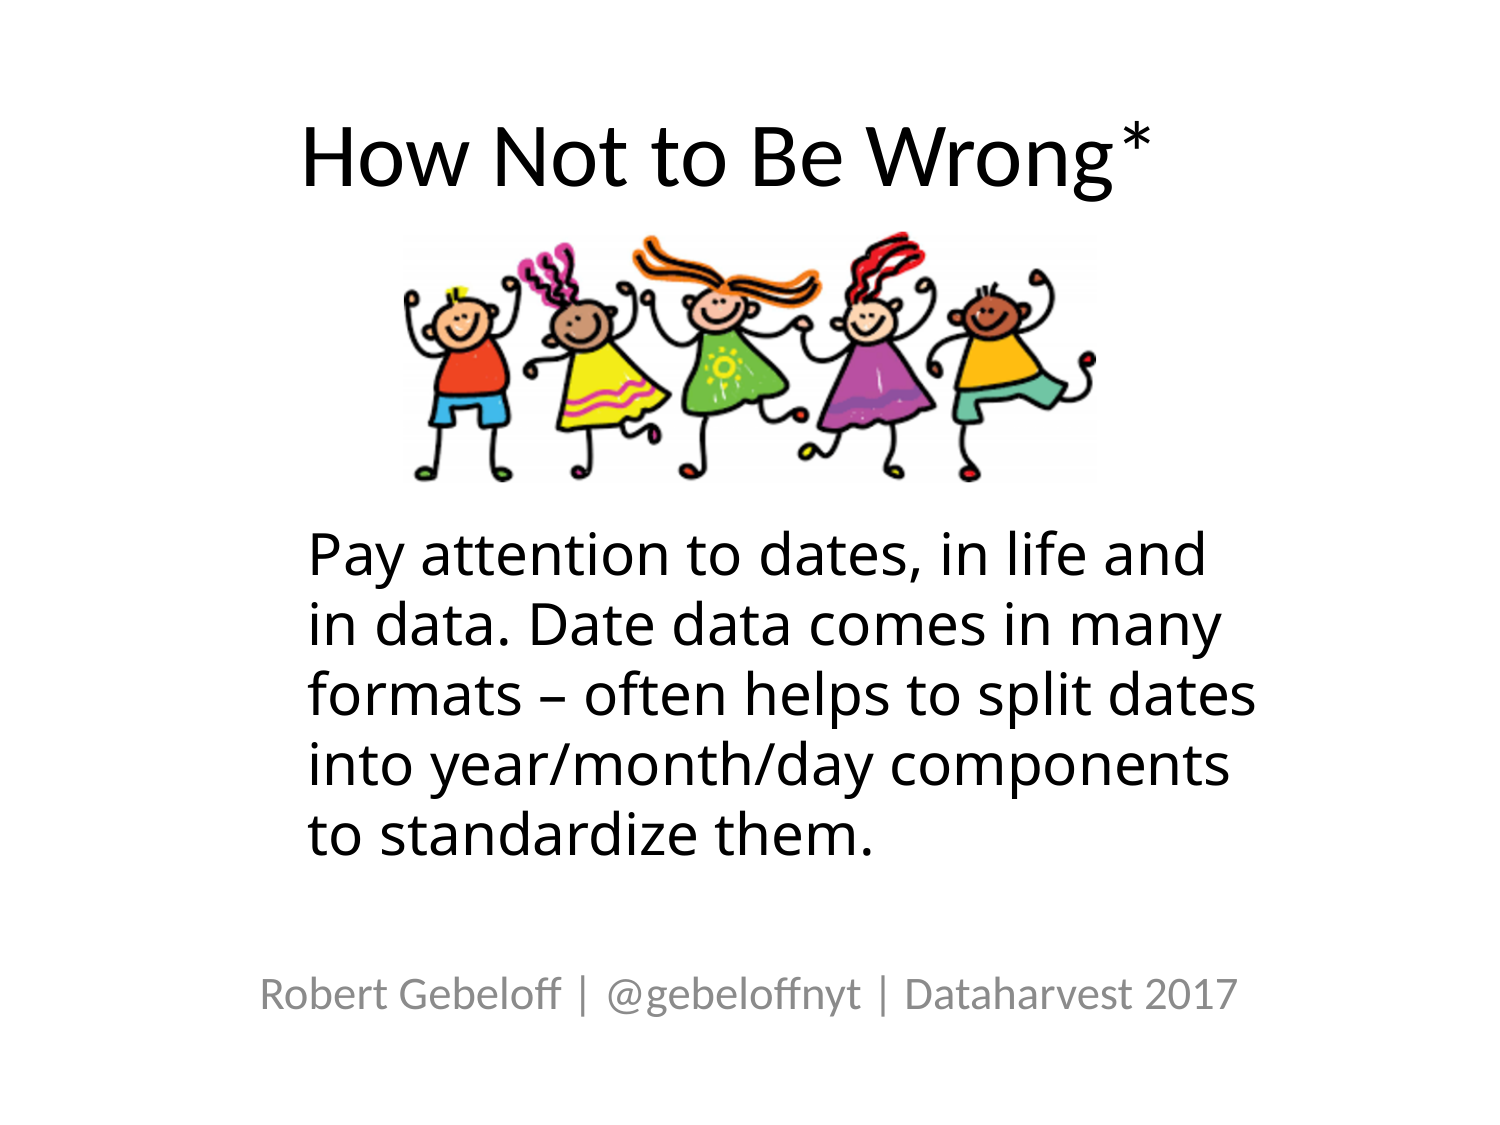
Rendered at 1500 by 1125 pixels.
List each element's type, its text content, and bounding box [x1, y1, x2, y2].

title How Not to Be Wrong* [112, 29, 1388, 271]
text_box Pay attention to dates, in life and in data. Date data comes in many formats – often helps to split dates into year/month/day components to standardize them. [293, 509, 1275, 875]
picture [380, 214, 1119, 499]
subtitle Robert Gebeloff | @gebeloffnyt | Dataharvest 2017 [225, 955, 1275, 1040]
